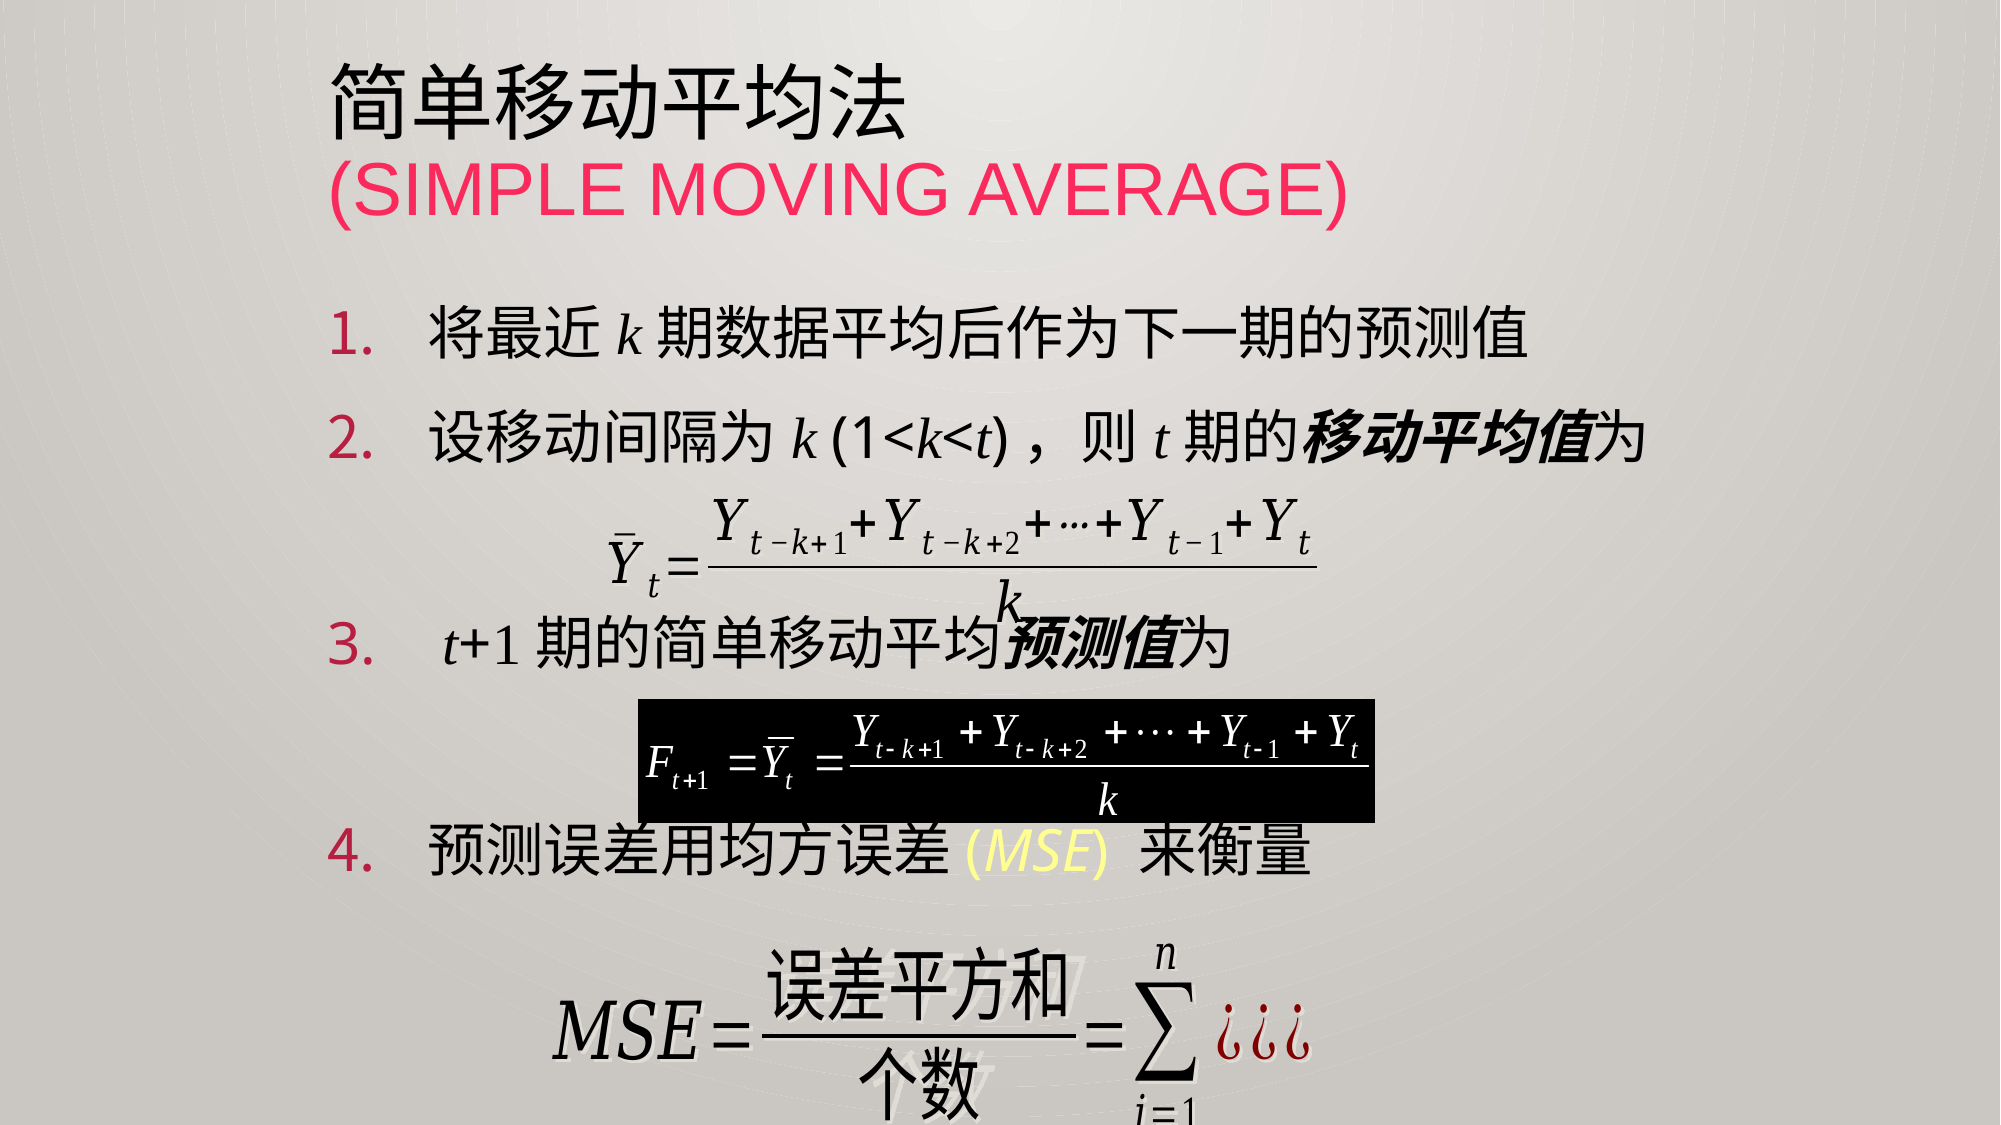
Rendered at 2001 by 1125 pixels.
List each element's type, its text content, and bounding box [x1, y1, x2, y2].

list 将最近k期数据平均后作为下一期的预测值 设移动间隔为k (1<k<t)，则t期的移动平均值为 t+1期的简单移动平均预测值为 预测误差用均方误差(MSE) 来衡量 [312, 275, 1700, 1013]
title 简单移动平均法 (simple moving average) [312, 53, 1463, 242]
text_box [637, 698, 1376, 824]
